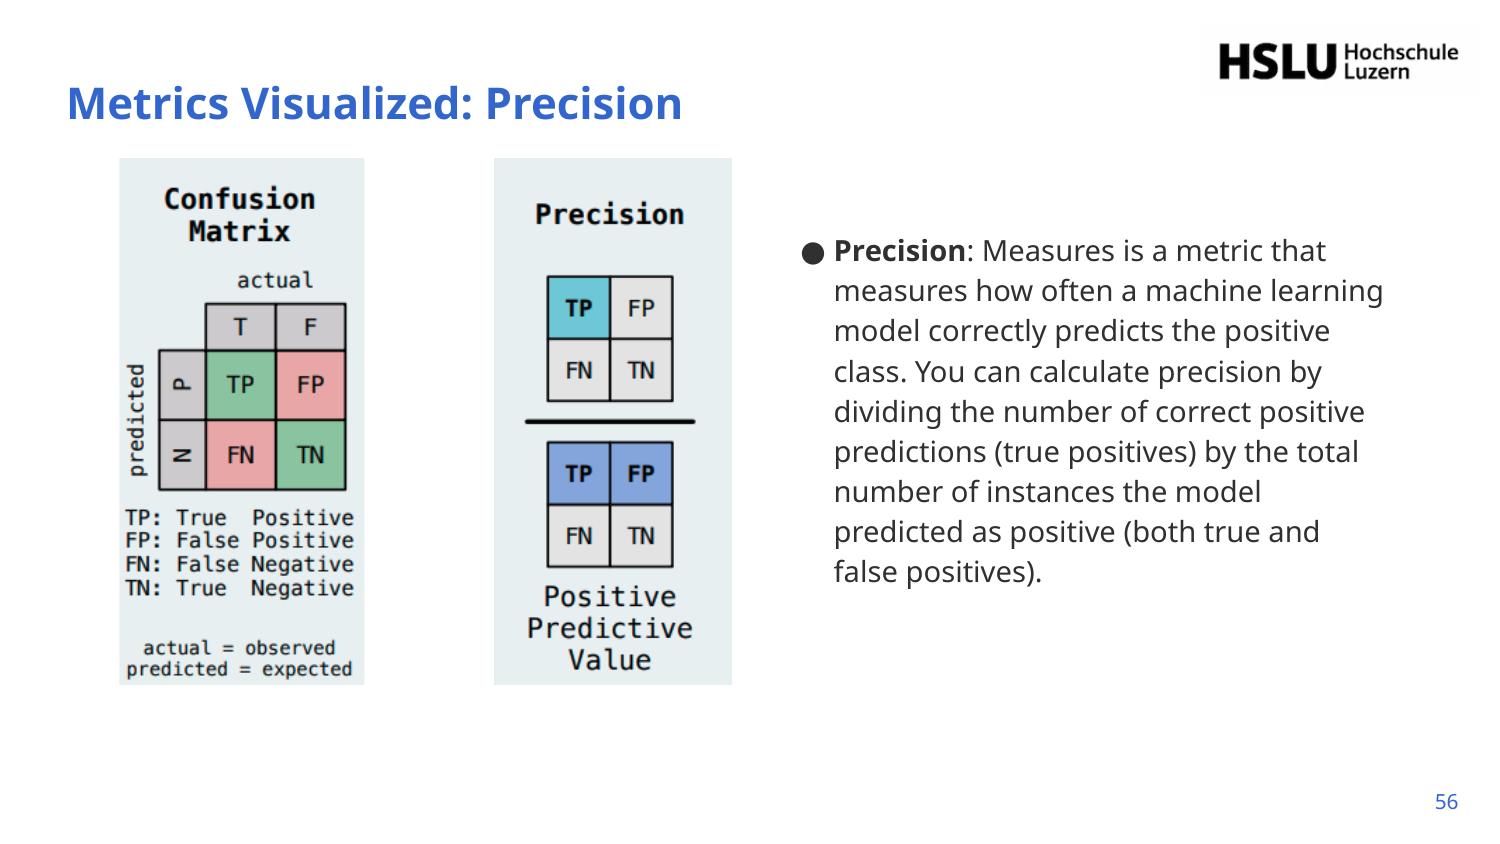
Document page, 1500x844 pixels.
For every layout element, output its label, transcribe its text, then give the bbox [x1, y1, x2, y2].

picture [119, 158, 365, 686]
text_box Precision: Measures is a metric that measures how often a machine learning model correctly predicts the positive class. You can calculate precision by dividing the number of correct positive predictions (true positives) by the total number of instances the model predicted as positive (both true and false positives). [788, 219, 1397, 415]
slide_number ‹#› [1383, 785, 1474, 821]
title Metrics Visualized: Precision [51, 48, 1368, 139]
picture [493, 158, 732, 686]
picture [1200, 25, 1478, 98]
